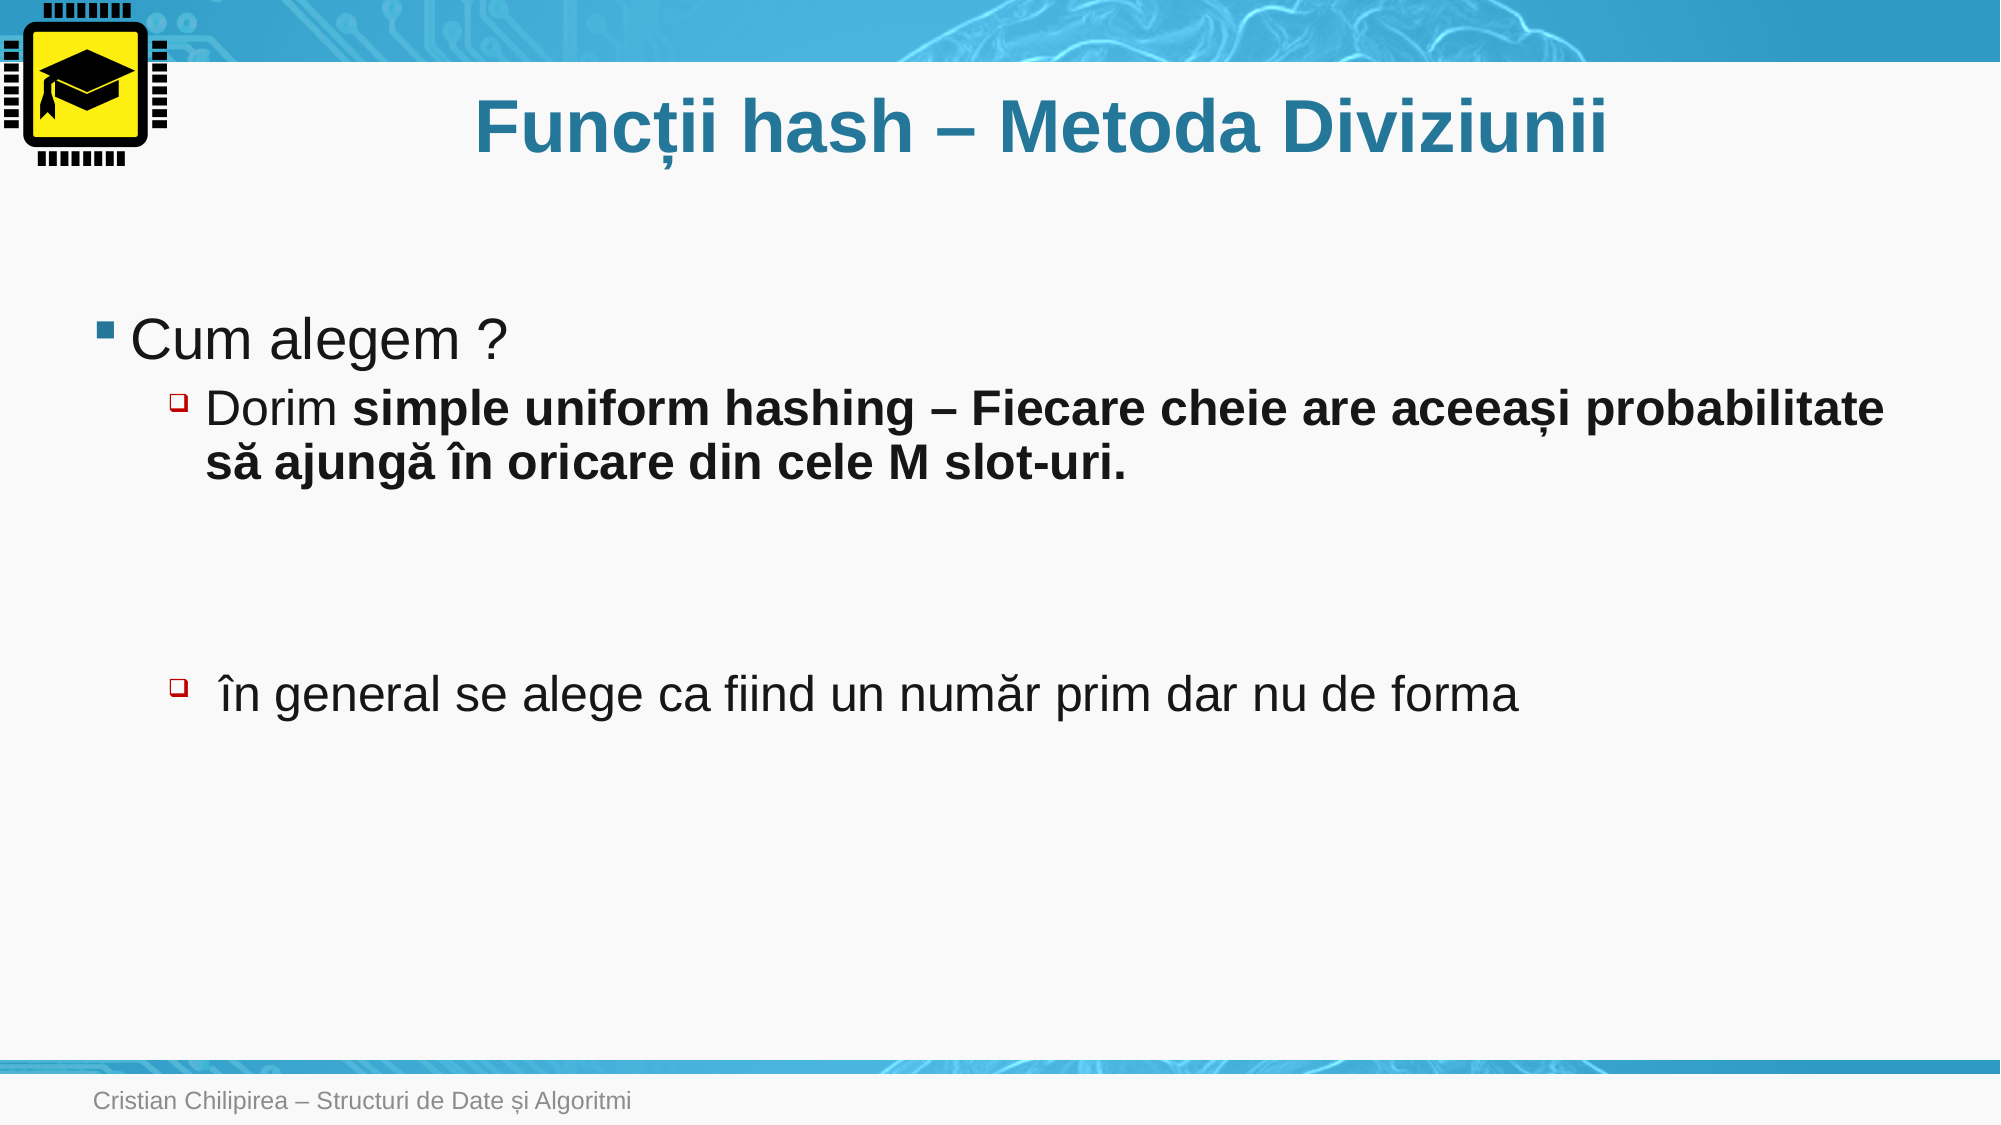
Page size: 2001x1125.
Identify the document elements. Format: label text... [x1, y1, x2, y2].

footer Cristian Chilipirea – Structuri de Date și Algoritmi [77, 1073, 1338, 1125]
picture [0, 0, 2000, 166]
picture [0, 1060, 2000, 1074]
title Funcții hash – Metoda Diviziunii [170, 76, 1915, 180]
